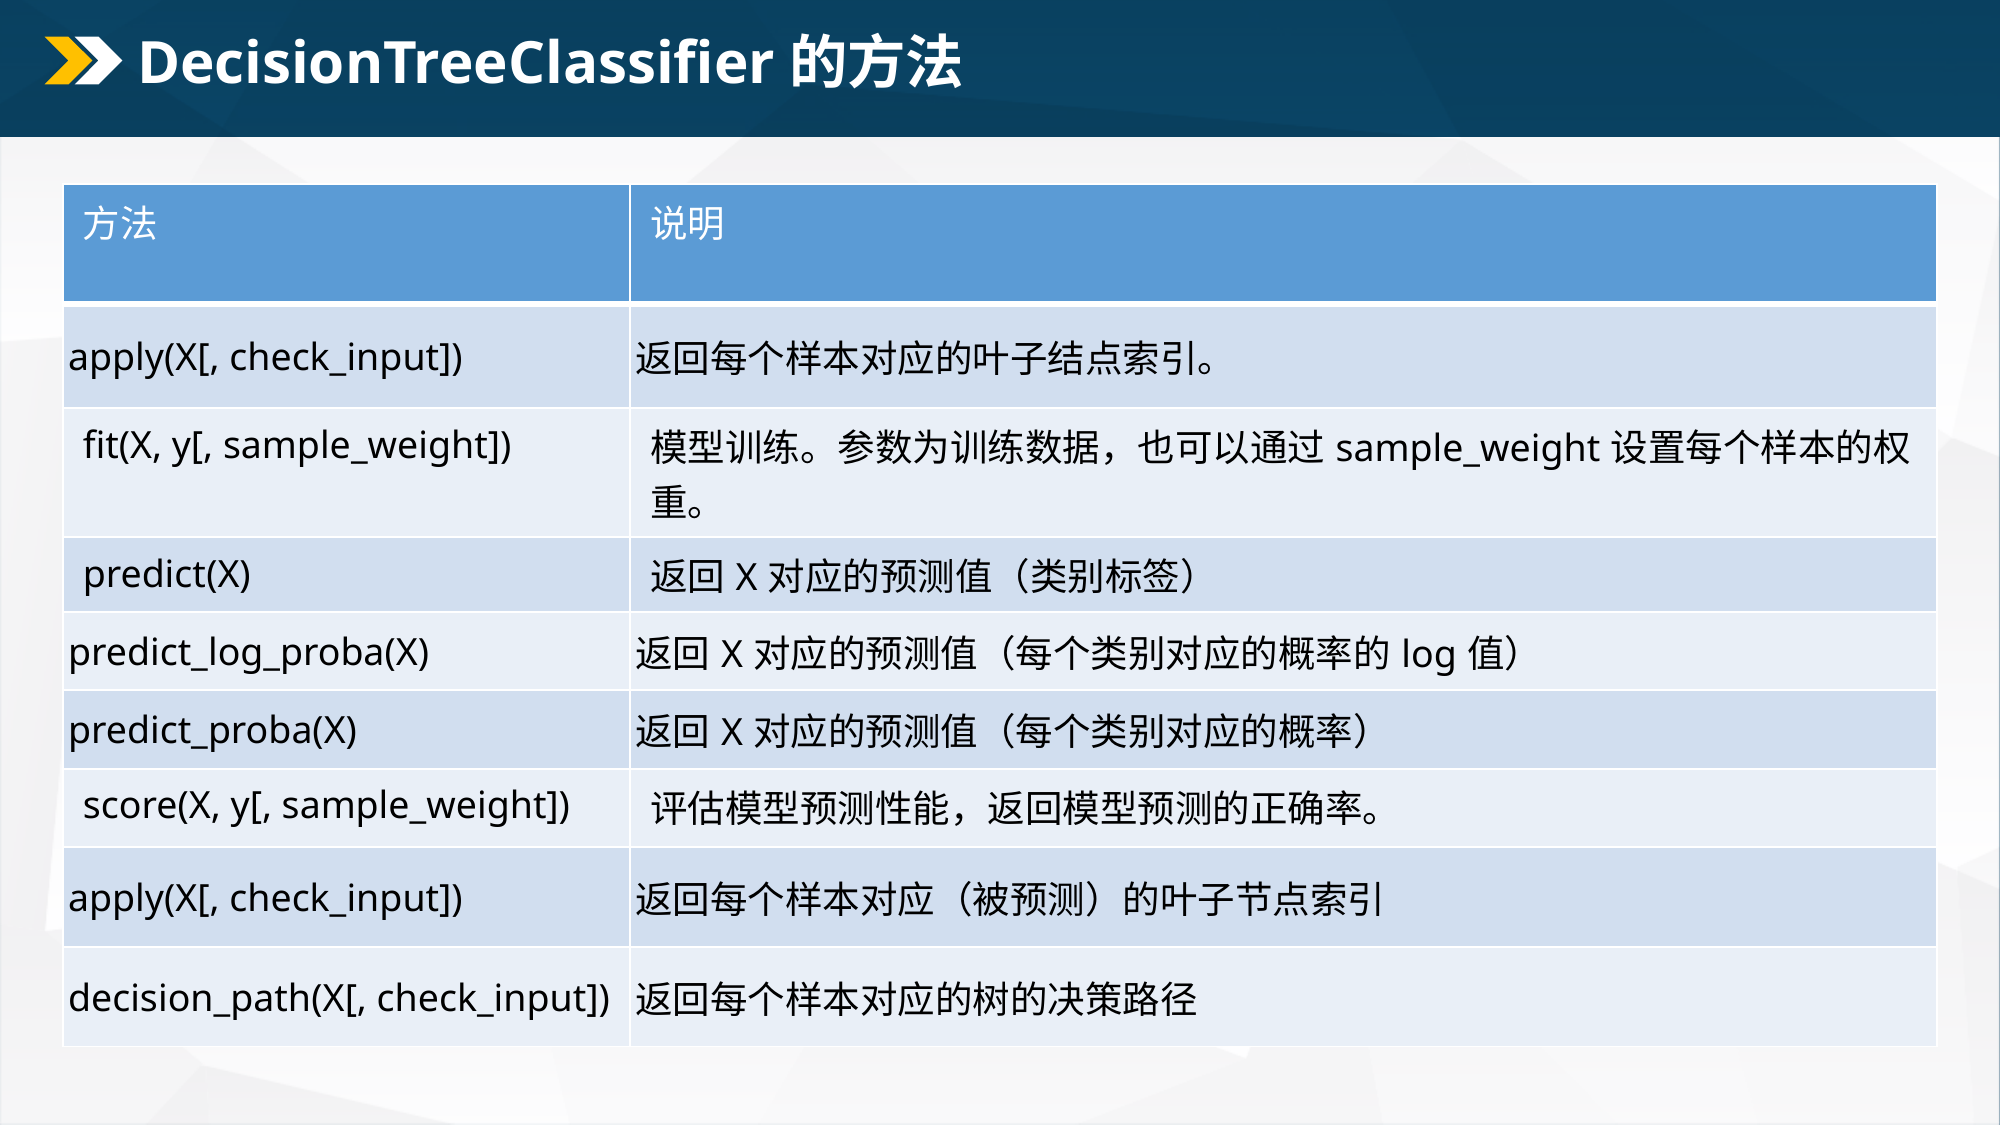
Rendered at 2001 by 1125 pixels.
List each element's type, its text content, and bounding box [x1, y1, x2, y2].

title DecisionTreeClassifier的方法 [122, 25, 1723, 137]
picture [0, 0, 2000, 1125]
